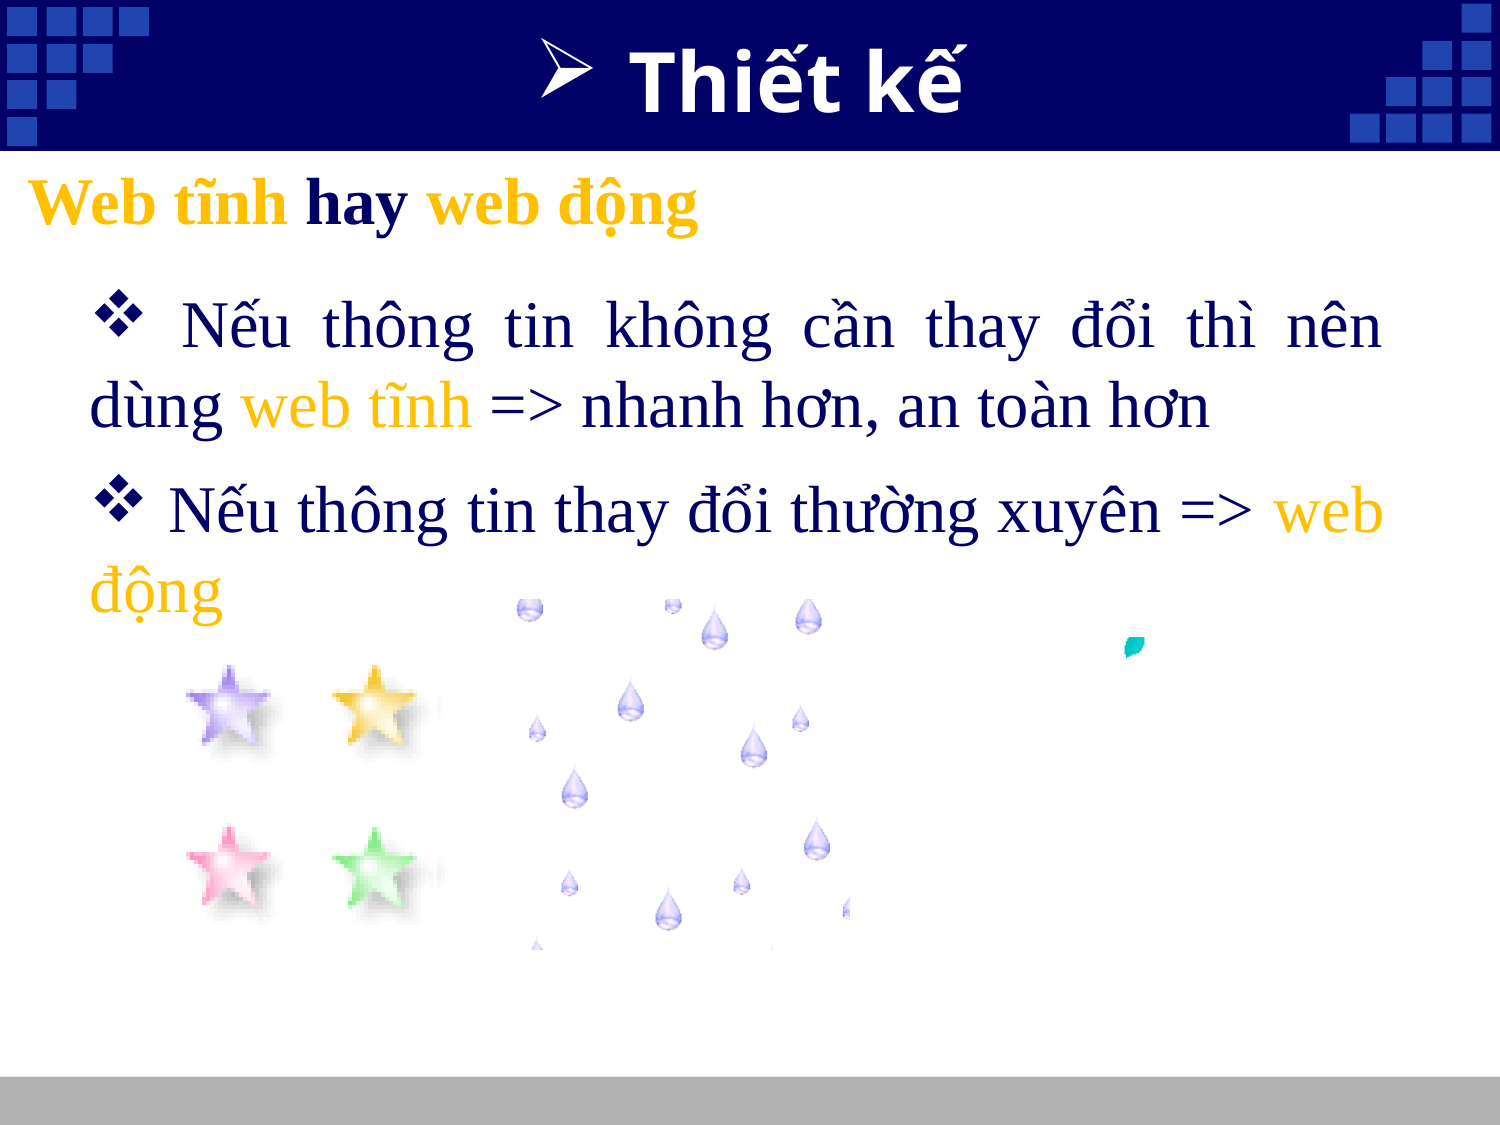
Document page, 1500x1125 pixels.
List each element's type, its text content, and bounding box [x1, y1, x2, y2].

title Thiết kế [75, 32, 1425, 125]
text_box Nếu thông tin không cần thay đổi thì nên dùng web tĩnh => nhanh hơn, an toàn hơn Nếu thông tin thay đổi thường xuyên => web động [75, 273, 1400, 634]
picture [962, 637, 1388, 943]
text_box Web tĩnh hay web động [12, 149, 738, 250]
picture [149, 637, 451, 958]
picture [499, 599, 851, 951]
